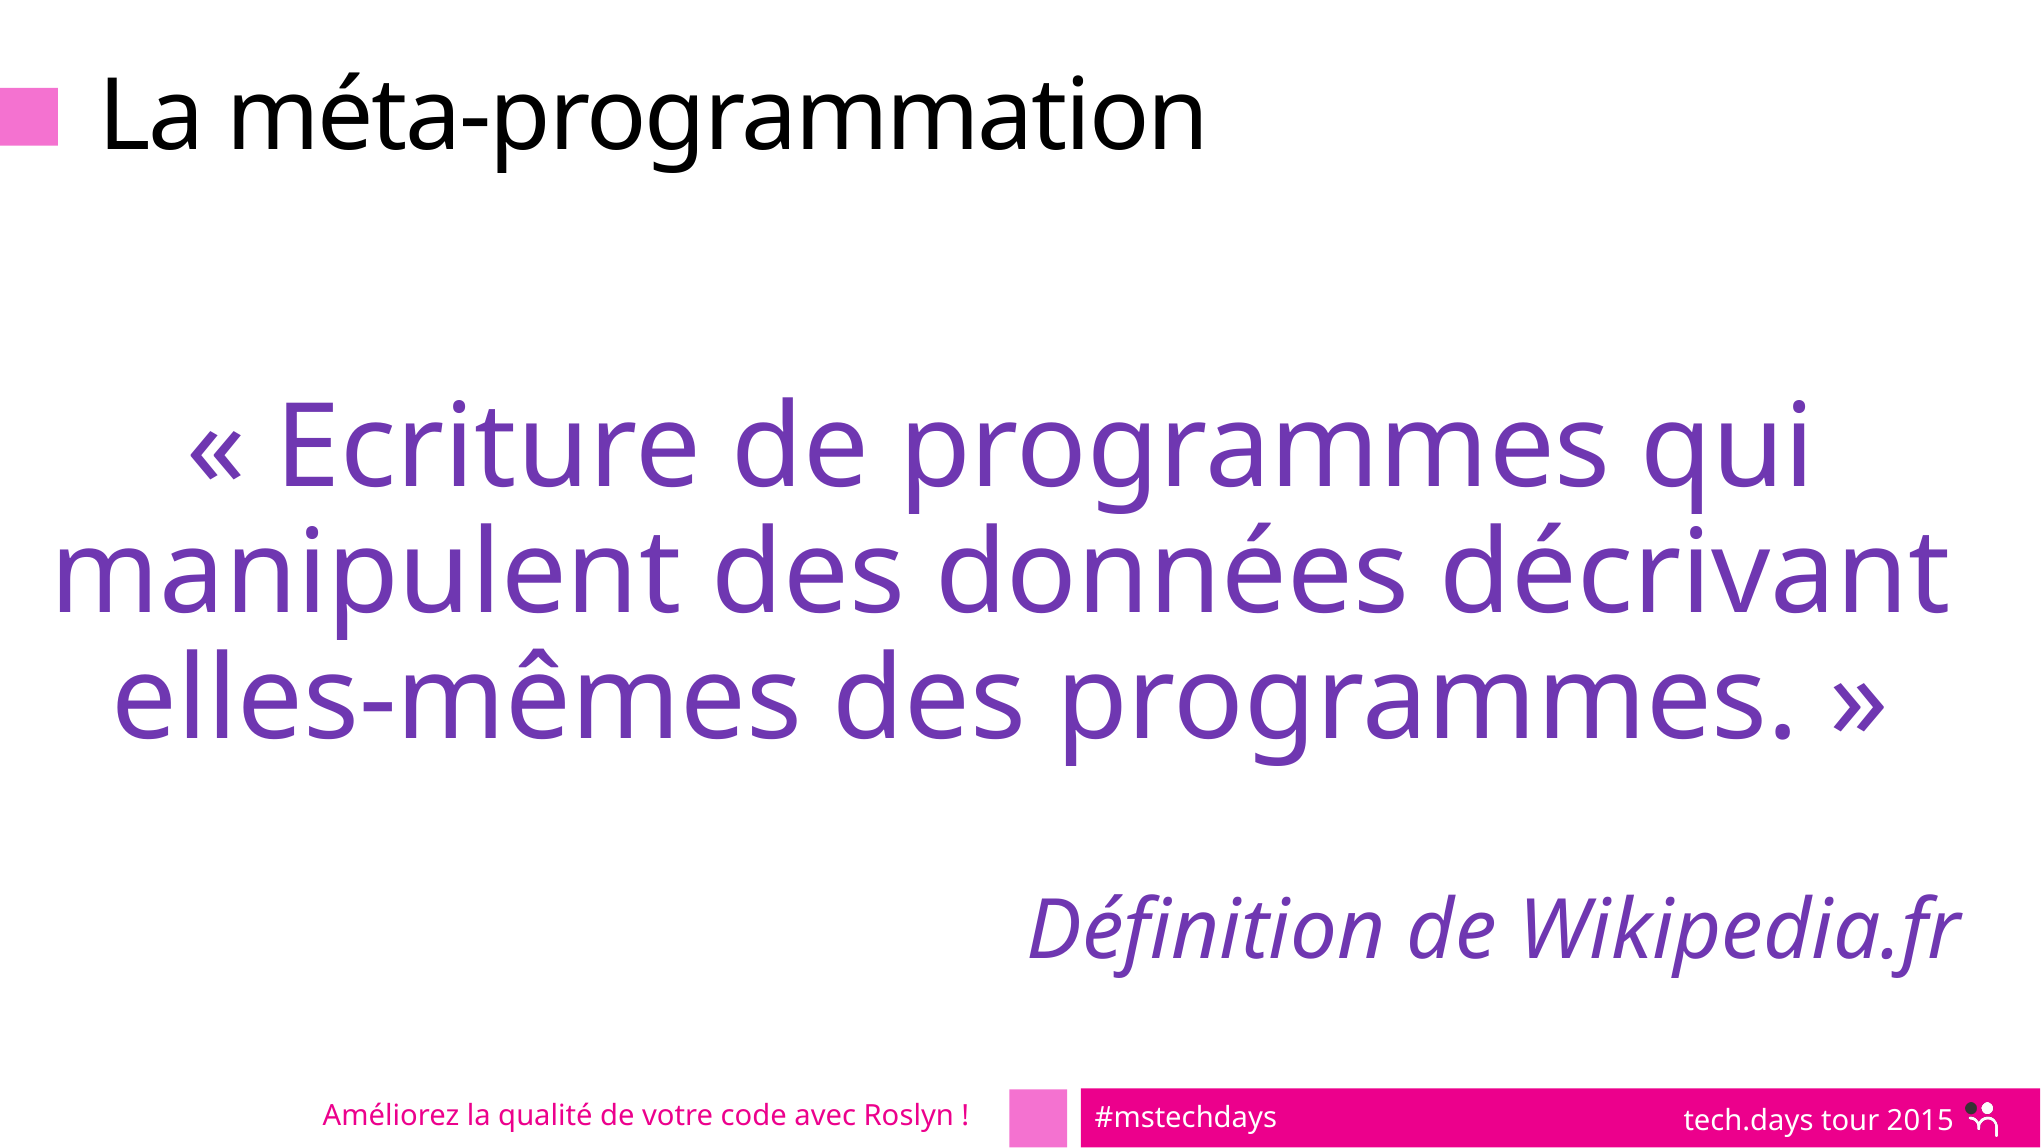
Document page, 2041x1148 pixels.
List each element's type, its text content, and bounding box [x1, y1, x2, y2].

picture [1965, 1102, 1998, 1137]
footer Améliorez la qualité de votre code avec Roslyn ! [45, 1084, 985, 1144]
title La méta-programmation [45, 48, 1996, 146]
list « Ecriture de programmes qui manipulent des données décrivant elles-mêmes des programmes. » Définition de Wikipedia.fr [39, 254, 1977, 1058]
